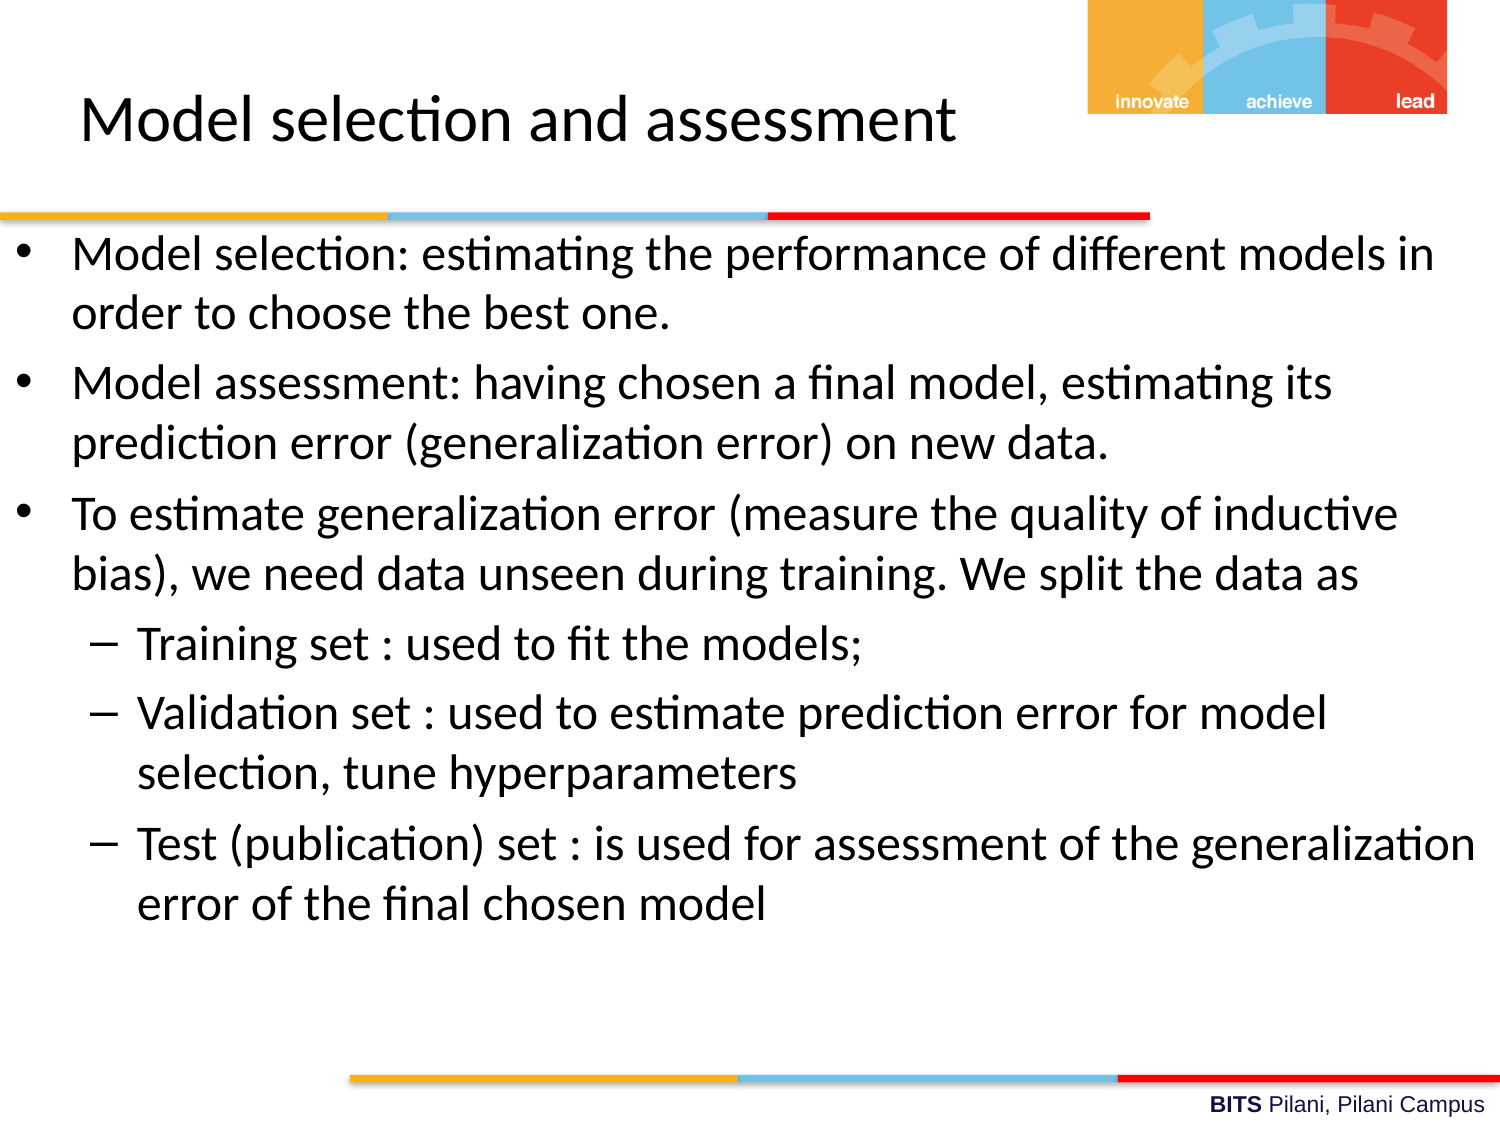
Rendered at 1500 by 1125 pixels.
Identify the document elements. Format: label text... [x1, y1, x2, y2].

picture [1087, 0, 1448, 114]
title Model selection and assessment [64, 45, 1069, 185]
list Model selection: estimating the performance of different models in order to choose the best one. Model assessment: having chosen a final model, estimating its prediction error (generalization error) on new data. To estimate generalization error (measure the quality of inductive bias), we need data unseen during training. We split the data as Training set : used to fit the models; Validation set : used to estimate prediction error for model selection, tune hyperparameters Test (publication) set : is used for assessment of the generalization error of the final chosen model [0, 212, 1500, 1088]
